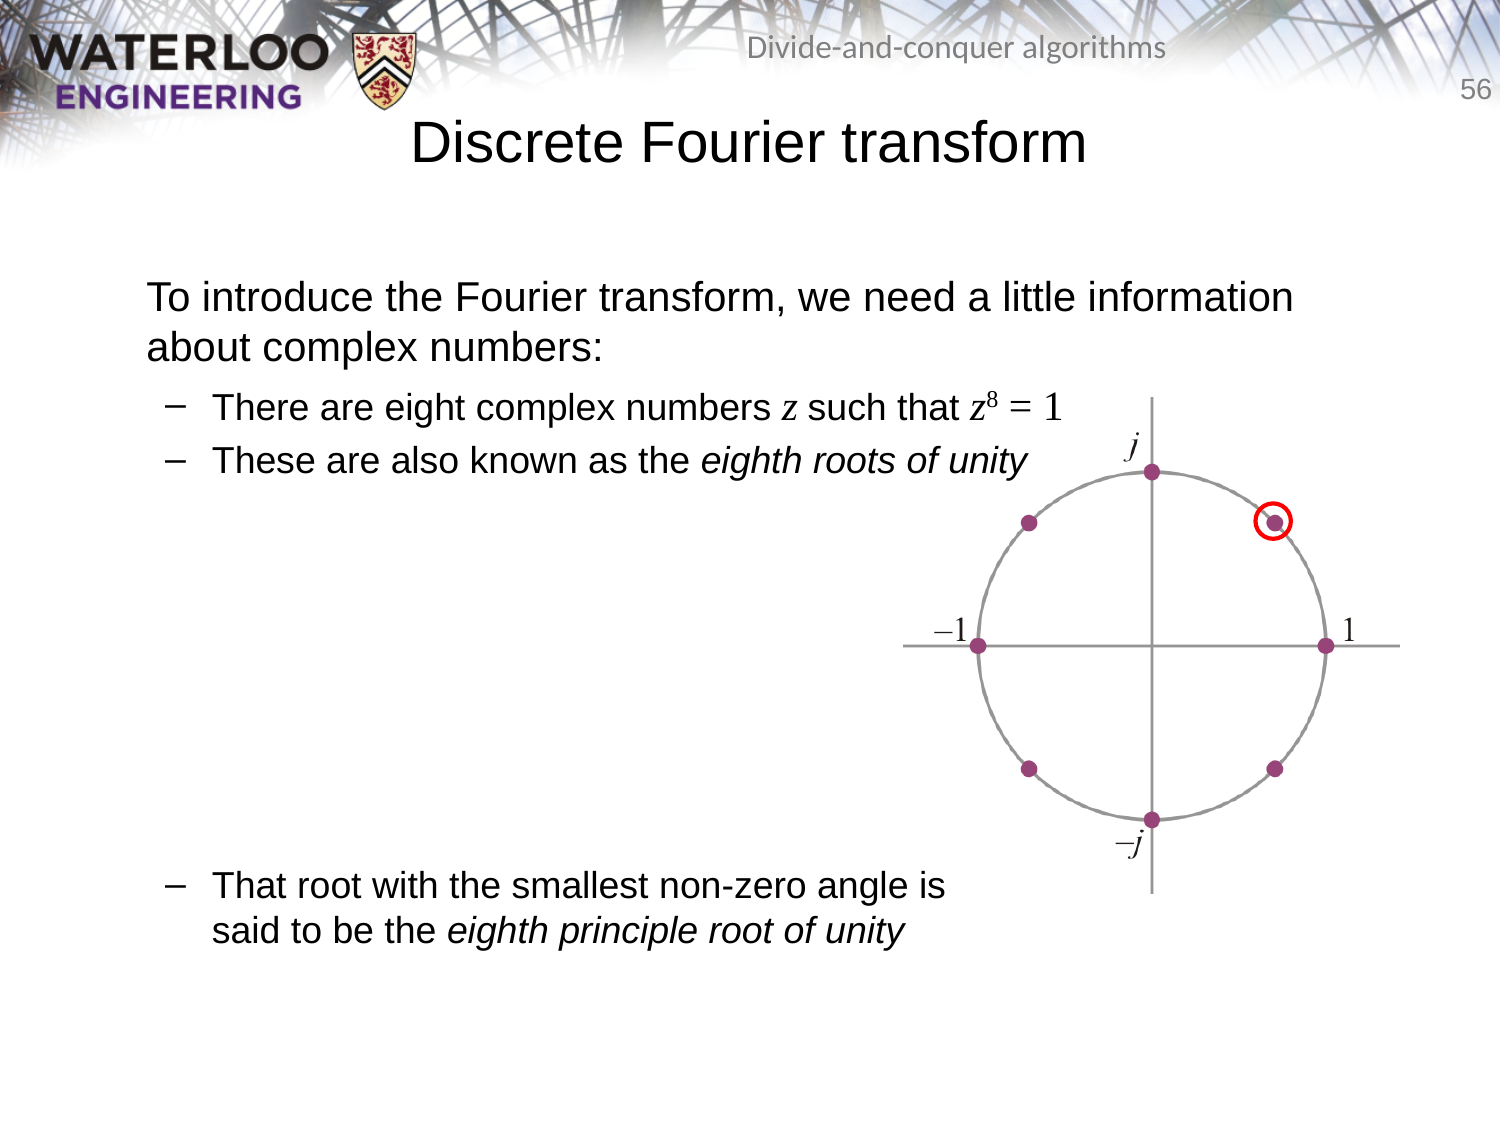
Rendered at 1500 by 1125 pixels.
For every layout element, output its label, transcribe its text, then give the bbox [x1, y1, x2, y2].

list To introduce the Fourier transform, we need a little information about complex numbers: There are eight complex numbers z such that z8 = 1 These are also known as the eighth roots of unity That root with the smallest non-zero angle is said to be the eighth principle root of unity [74, 262, 1426, 1006]
picture [0, 0, 1500, 1125]
title Discrete Fourier transform [74, 44, 1426, 233]
